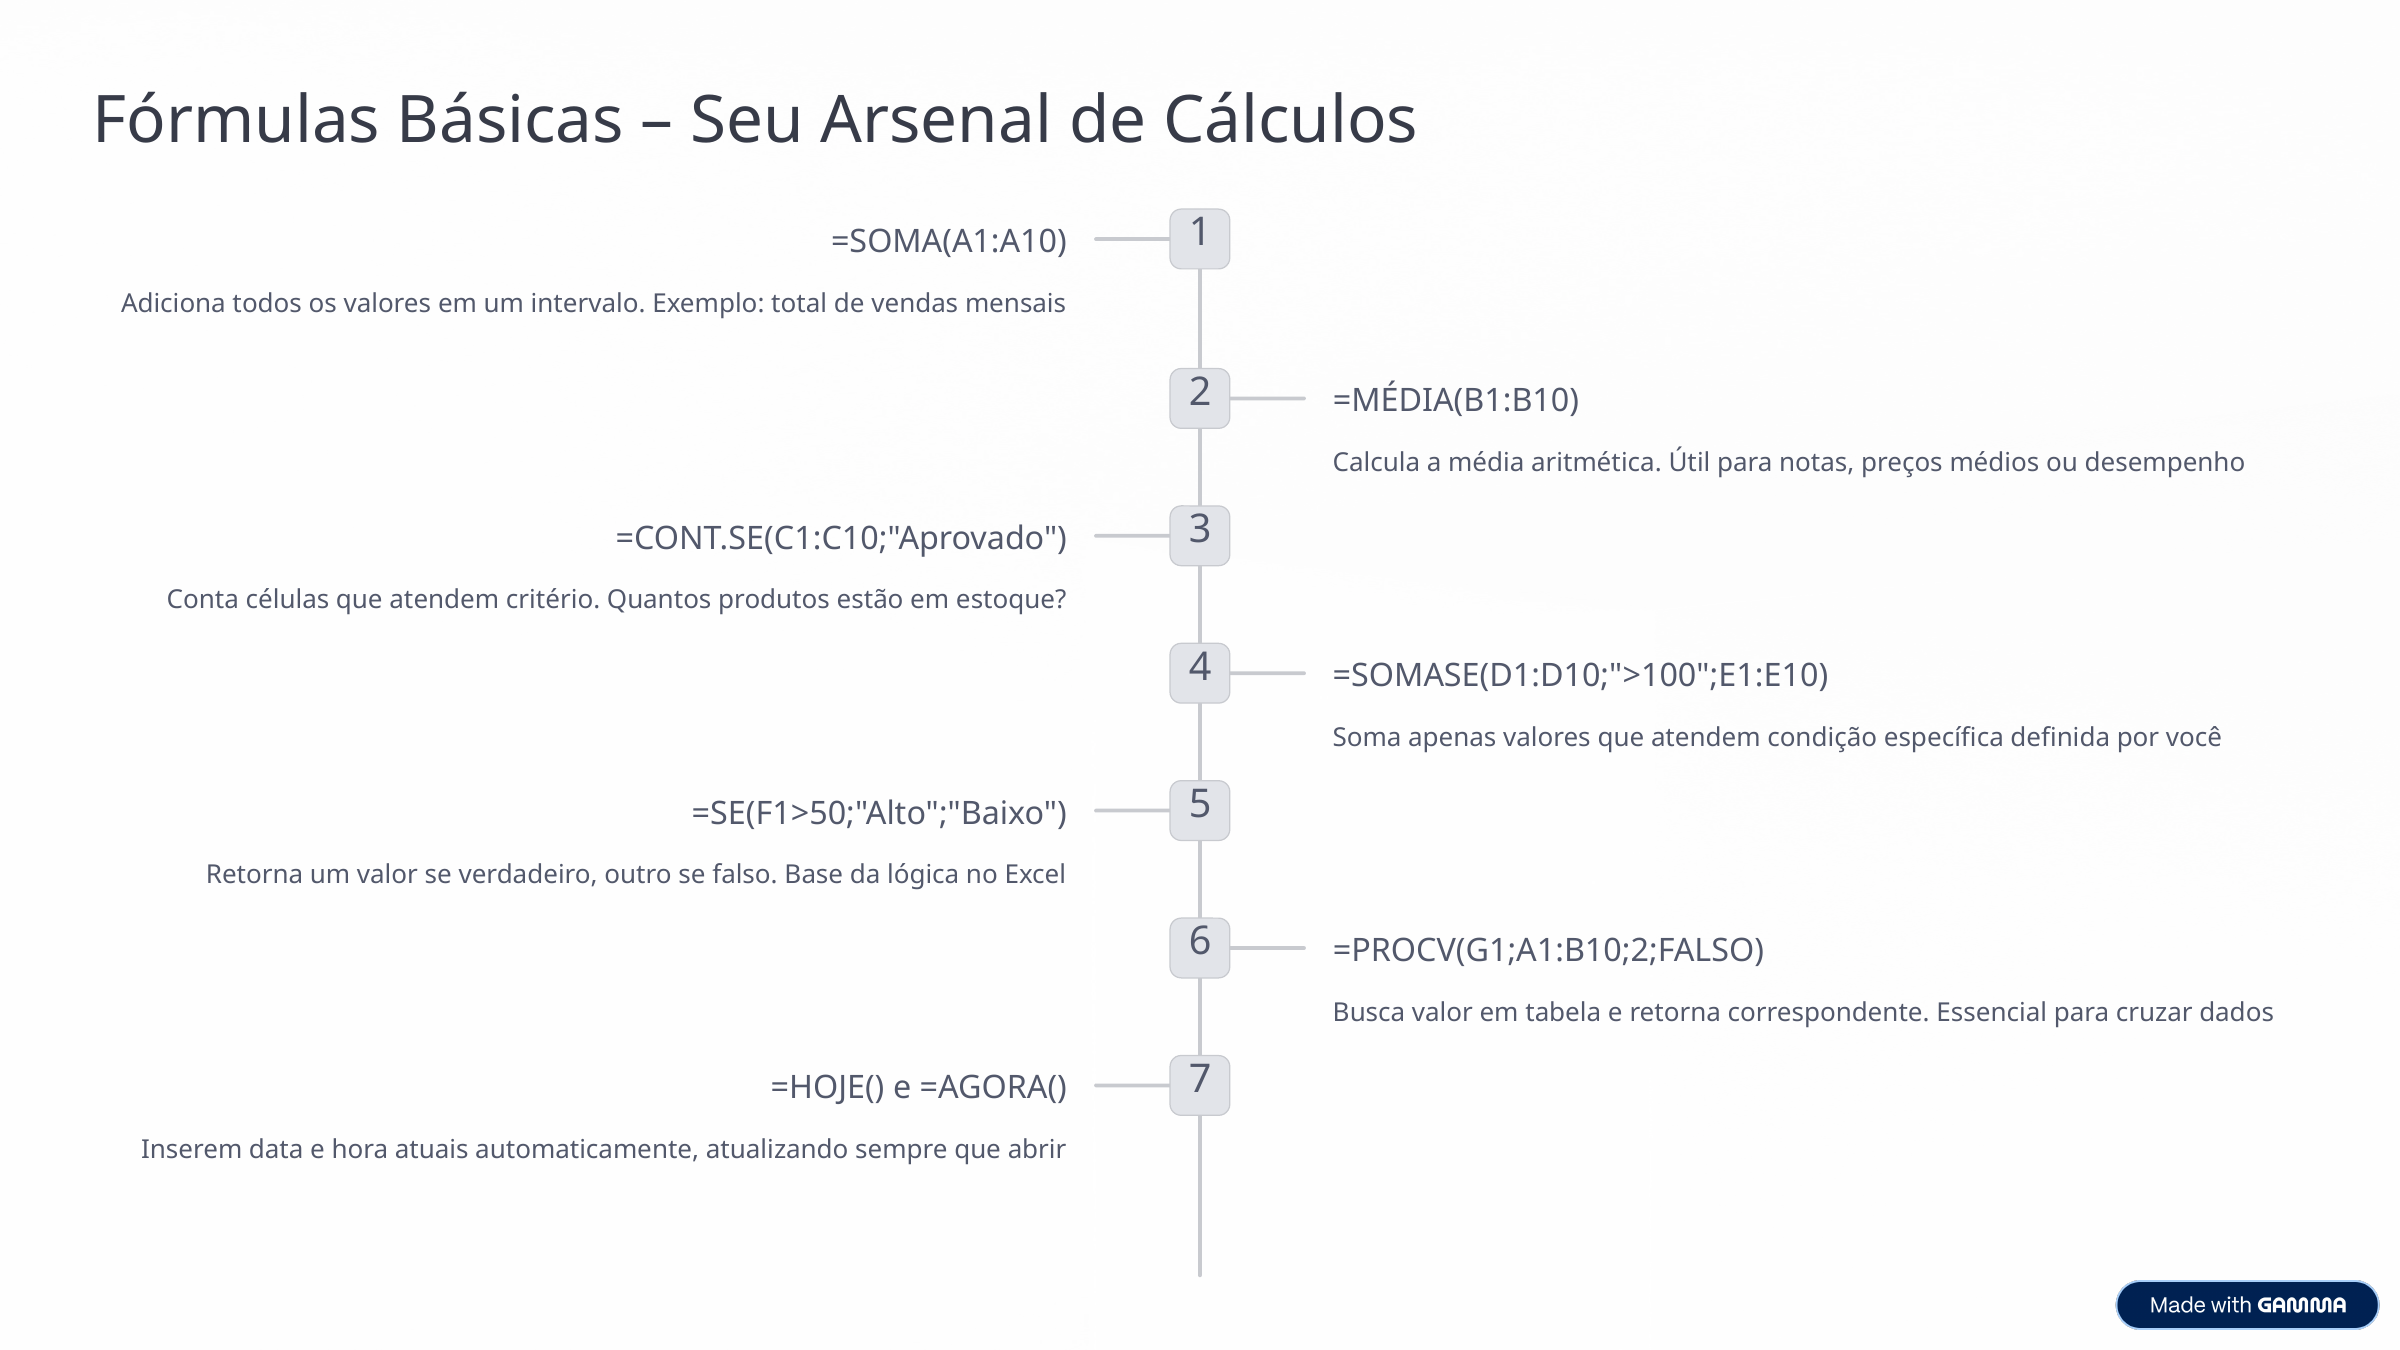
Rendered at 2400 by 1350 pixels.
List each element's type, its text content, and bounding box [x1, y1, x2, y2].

text_box [1170, 368, 1230, 429]
text_box 6 [1180, 923, 1220, 973]
text_box 1 [1180, 214, 1220, 264]
text_box [1198, 1116, 1202, 1278]
text_box [1094, 808, 1170, 813]
text_box =MÉDIA(B1:B10) [1332, 377, 1665, 420]
text_box Busca valor em tabela e retorna correspondente. Essencial para cruzar dados [1332, 984, 2307, 1028]
text_box Adiciona todos os valores em um intervalo. Exemplo: total de vendas mensais [92, 275, 1068, 319]
text_box [1170, 643, 1230, 704]
text_box [1230, 396, 1306, 401]
text_box 4 [1180, 648, 1220, 699]
text_box [1198, 269, 1202, 368]
text_box [1170, 918, 1230, 978]
text_box Inserem data e hora atuais automaticamente, atualizando sempre que abrir [92, 1122, 1068, 1165]
text_box =SOMASE(D1:D10;">100";E1:E10) [1332, 652, 1837, 694]
text_box [1198, 841, 1202, 918]
text_box Calcula a média aritmética. Útil para notas, preços médios ou desempenho [1332, 435, 2307, 478]
text_box [1230, 946, 1306, 950]
text_box [1170, 1055, 1230, 1116]
text_box [1198, 429, 1202, 505]
text_box [1198, 978, 1202, 1055]
text_box [1170, 209, 1230, 269]
text_box =CONT.SE(C1:C10;"Aprovado") [586, 515, 1068, 557]
text_box =HOJE() e =AGORA() [734, 1064, 1068, 1107]
text_box [1230, 671, 1306, 676]
text_box 2 [1180, 373, 1220, 424]
text_box =PROCV(G1;A1:B10;2;FALSO) [1332, 927, 1787, 969]
text_box [1198, 704, 1202, 780]
text_box [1170, 505, 1230, 566]
picture [2106, 1271, 2389, 1339]
text_box 7 [1180, 1060, 1220, 1111]
text_box Fórmulas Básicas – Seu Arsenal de Cálculos [92, 72, 1506, 156]
text_box [1094, 533, 1170, 538]
text_box =SOMA(A1:A10) [735, 218, 1068, 260]
text_box 3 [1180, 510, 1220, 561]
text_box =SE(F1>50;"Alto";"Baixo") [665, 789, 1068, 832]
text_box [1198, 566, 1202, 643]
text_box Conta células que atendem critério. Quantos produtos estão em estoque? [92, 572, 1068, 615]
text_box 5 [1180, 785, 1220, 836]
text_box [1094, 237, 1170, 241]
text_box Retorna um valor se verdadeiro, outro se falso. Base da lógica no Excel [92, 847, 1068, 890]
text_box [1094, 1083, 1170, 1088]
text_box Soma apenas valores que atendem condição específica definida por você [1332, 709, 2307, 753]
text_box [1170, 780, 1230, 841]
